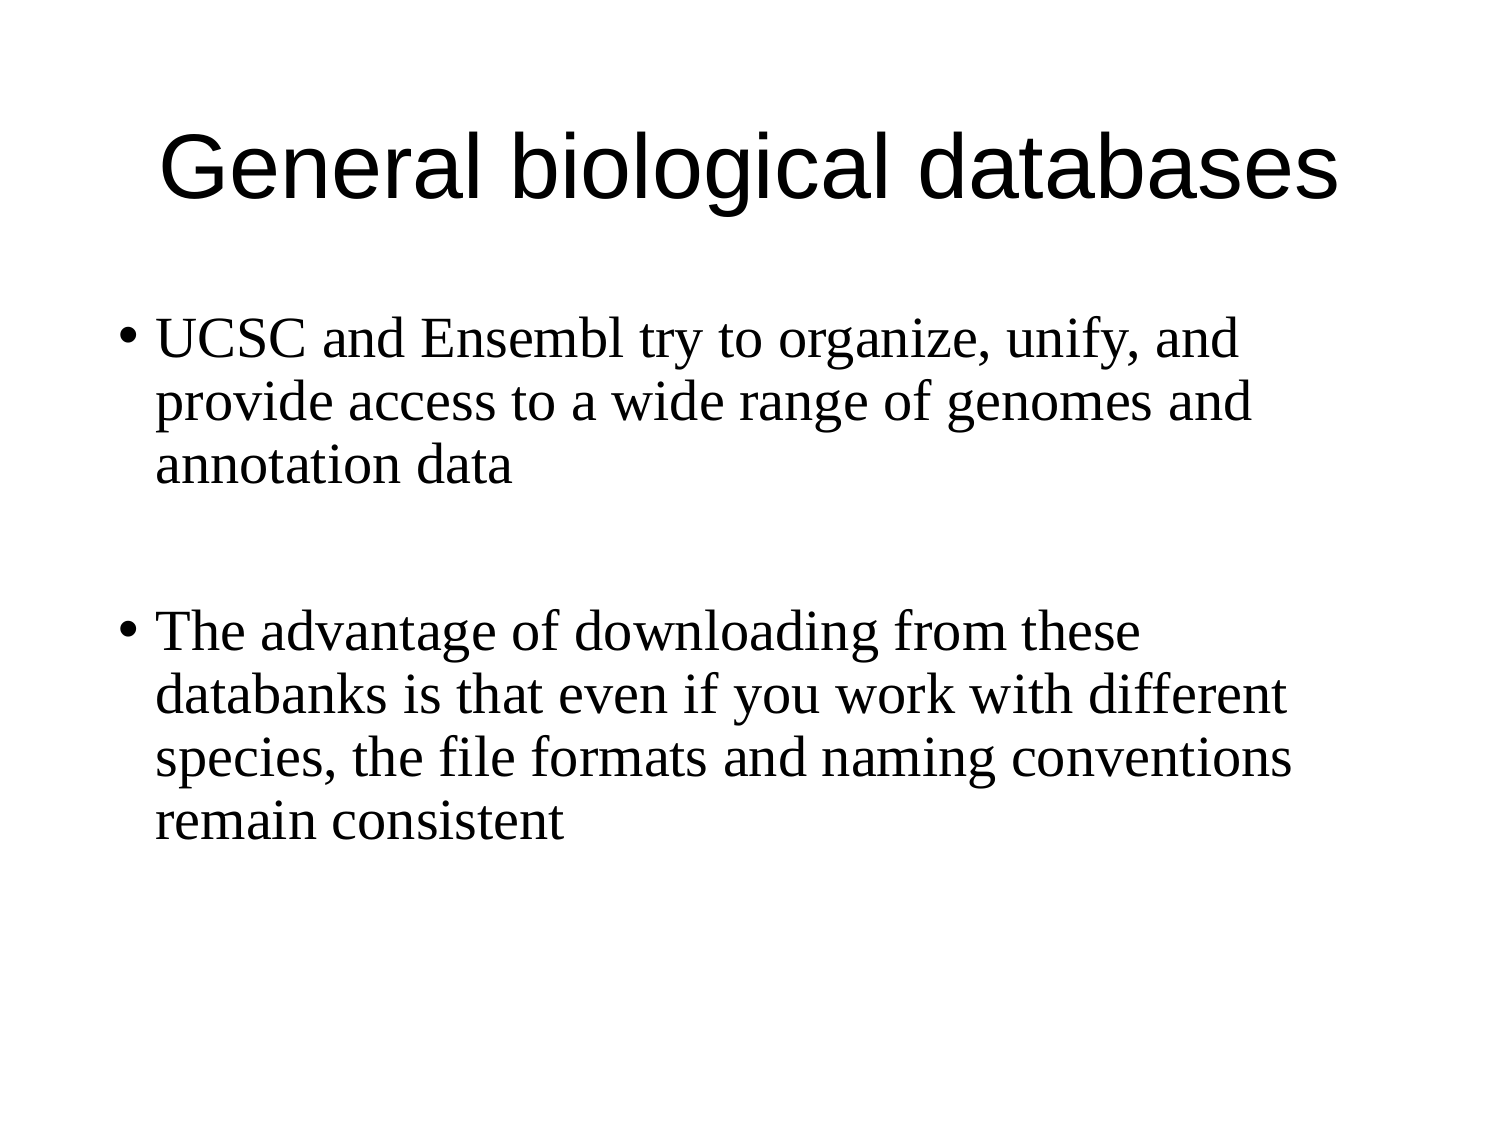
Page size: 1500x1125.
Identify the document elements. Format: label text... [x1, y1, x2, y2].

list UCSC and Ensembl try to organize, unify, and provide access to a wide range of genomes and annotation data The advantage of downloading from these databanks is that even if you work with different species, the file formats and naming conventions remain consistent [103, 299, 1397, 1014]
title General biological databases [103, 59, 1397, 278]
